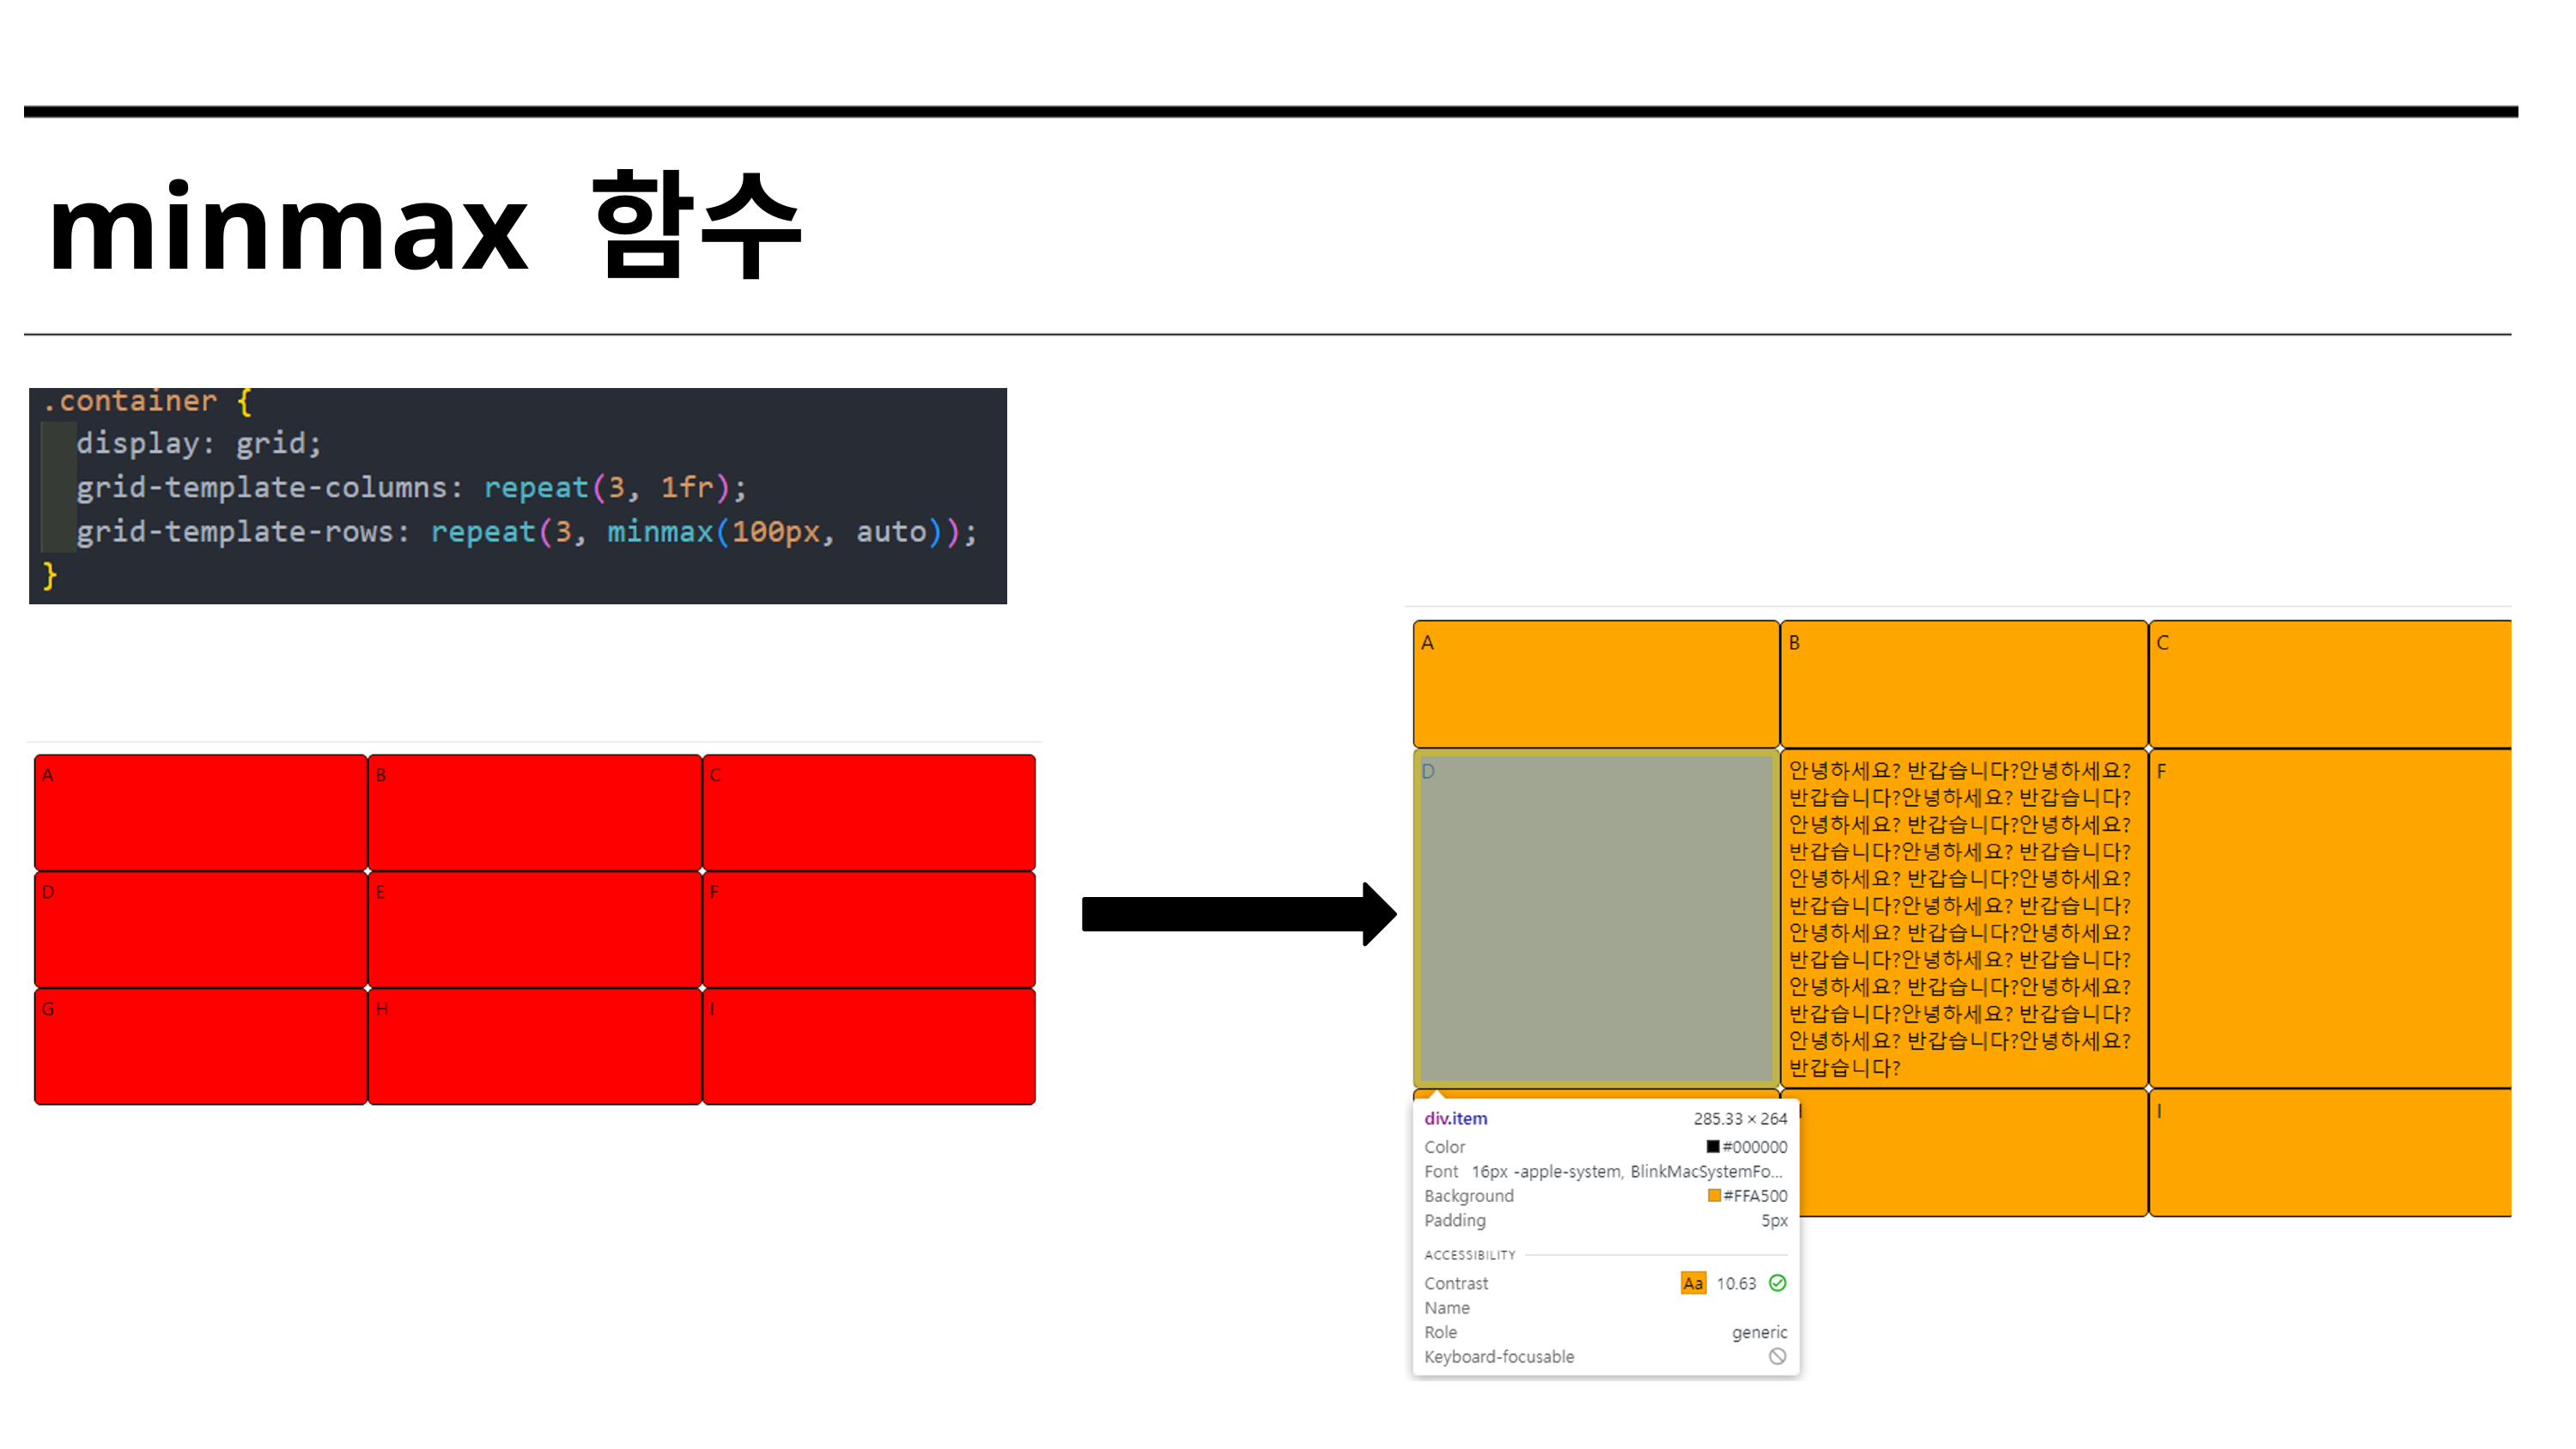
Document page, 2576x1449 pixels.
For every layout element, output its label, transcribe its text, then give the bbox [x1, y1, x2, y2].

text_box minmax 함수 [32, 144, 1674, 300]
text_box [24, 331, 2512, 338]
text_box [23, 89, 2519, 135]
picture [27, 737, 1042, 1144]
text_box [1082, 882, 1397, 947]
picture [1405, 599, 2512, 1381]
picture [29, 387, 1007, 605]
